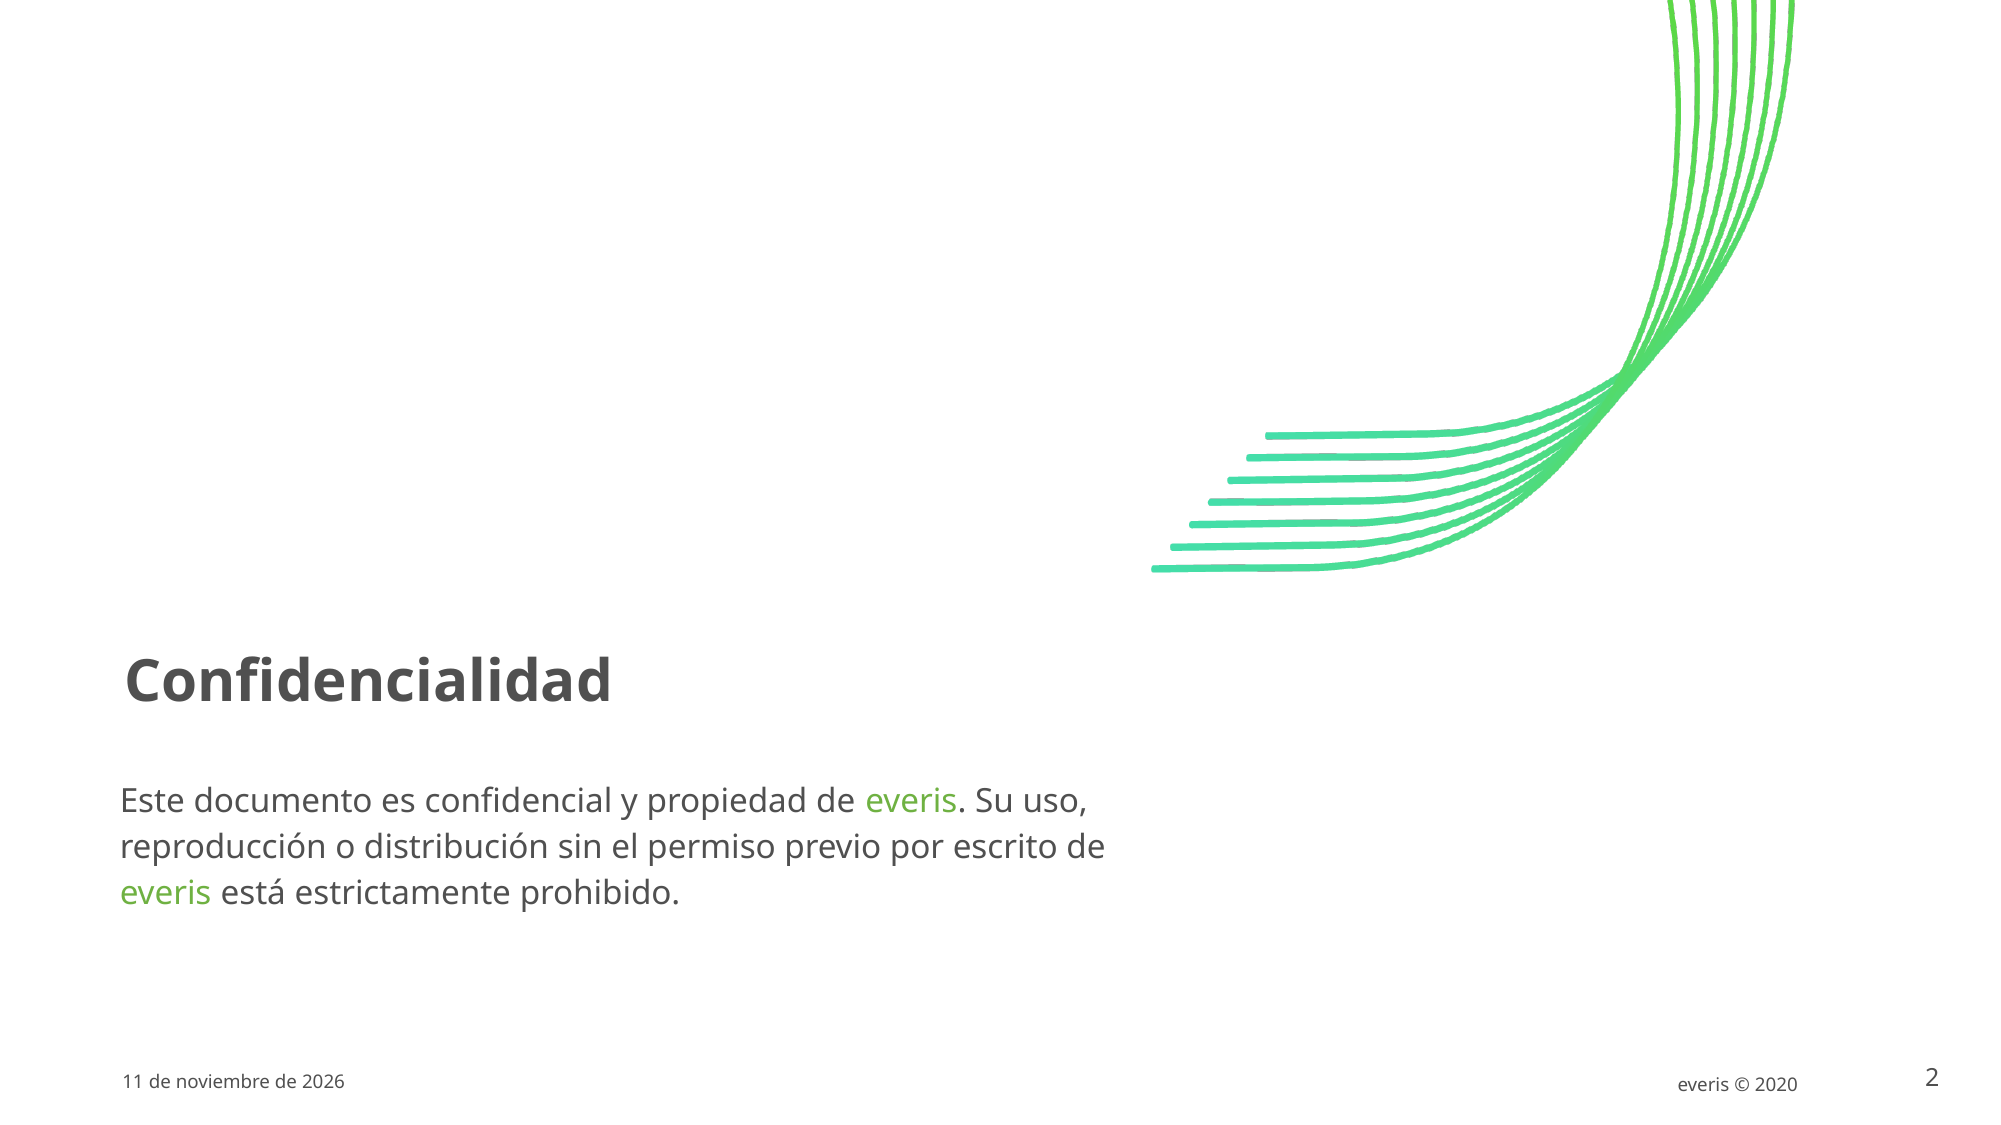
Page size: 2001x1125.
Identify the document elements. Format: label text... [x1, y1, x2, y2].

slide_number 2 [1847, 1042, 1955, 1103]
footer everis © 2020 [662, 1042, 1813, 1103]
slide_number 4 de Agosto de 2020 [107, 1042, 588, 1103]
picture [941, 0, 1848, 676]
